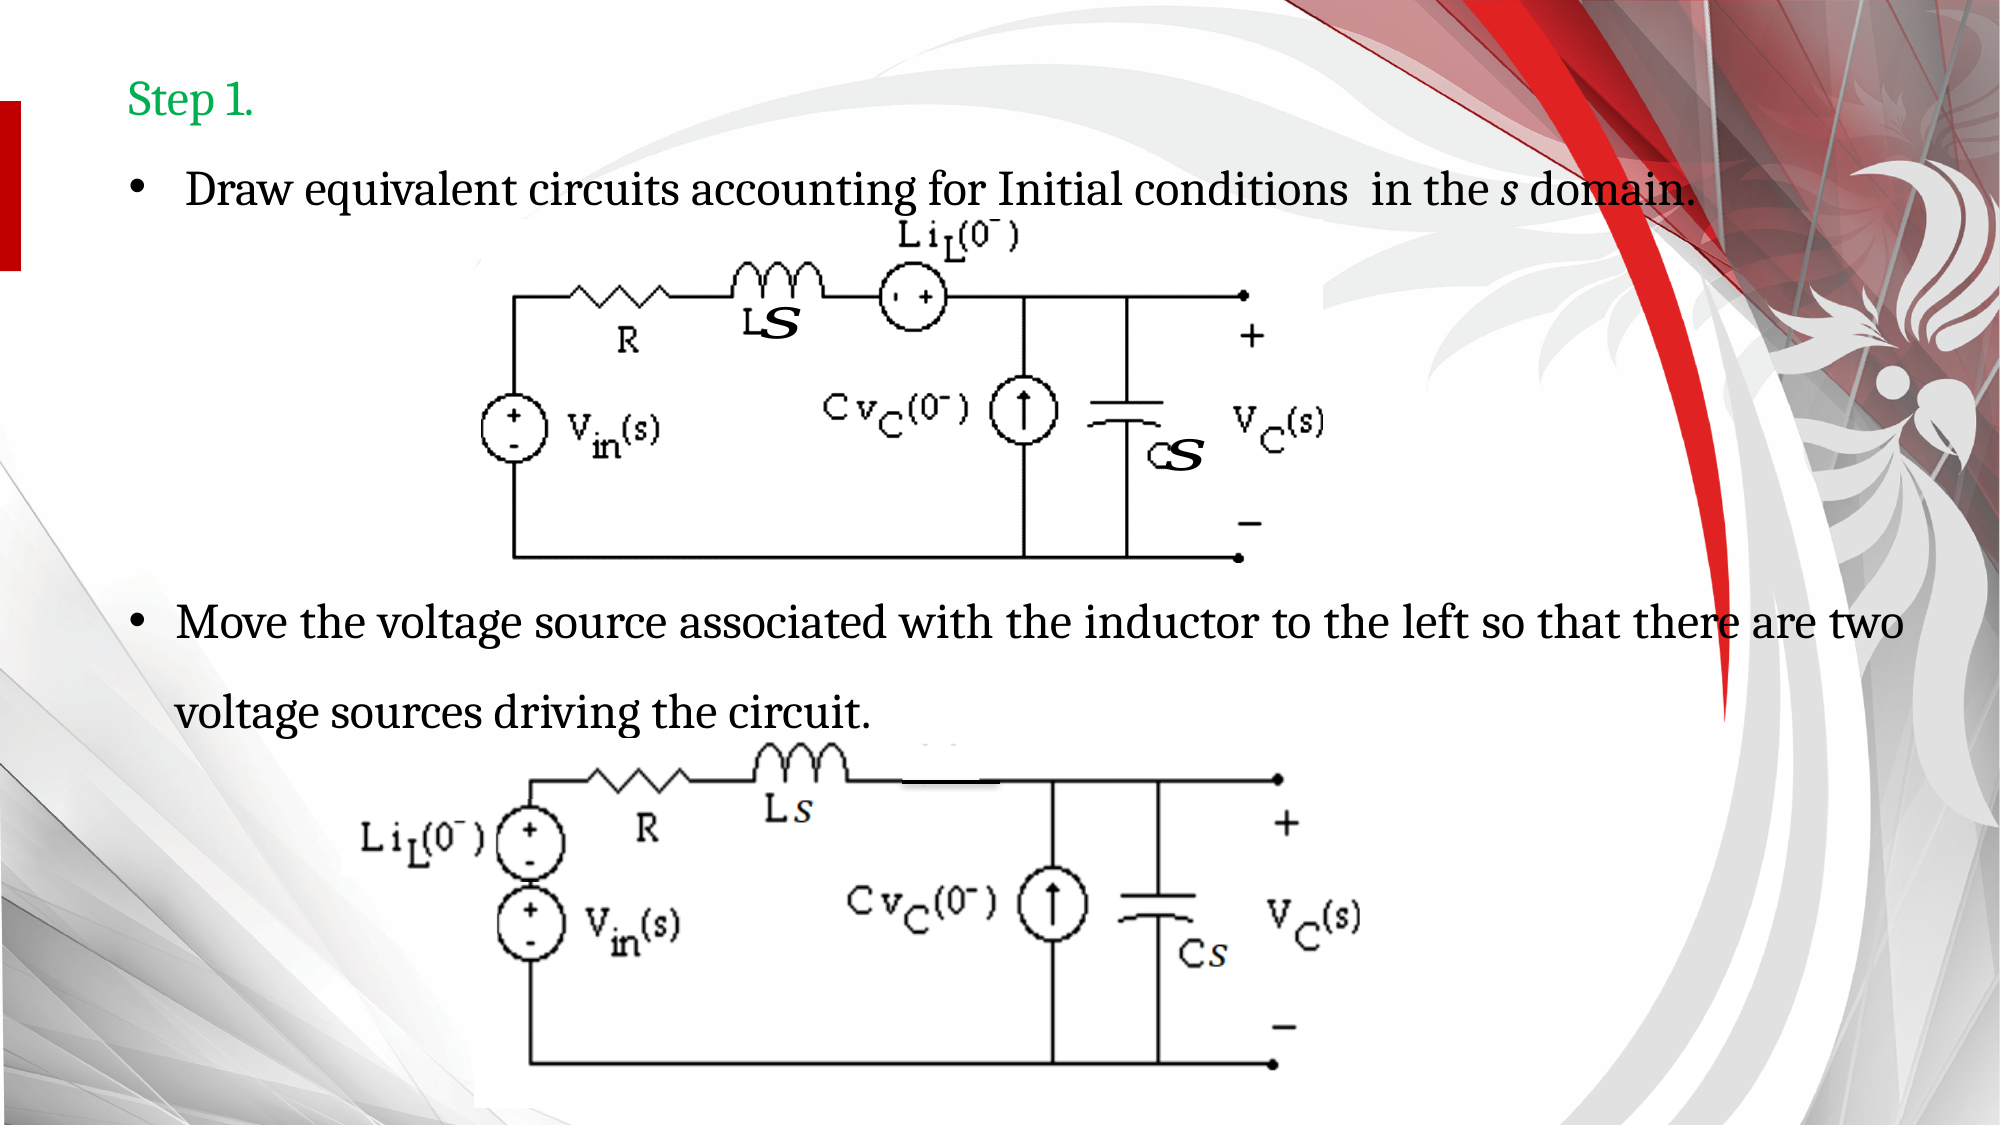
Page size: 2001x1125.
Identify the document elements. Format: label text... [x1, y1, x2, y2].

picture [0, 0, 2000, 1125]
text_box Step 1. Draw equivalent circuits accounting for Initial conditions in the s domain. [113, 28, 2000, 223]
text_box Move the voltage source associated with the inductor to the left so that there are two voltage sources driving the circuit. [113, 551, 1920, 747]
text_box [340, 738, 1374, 1108]
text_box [481, 219, 1323, 563]
